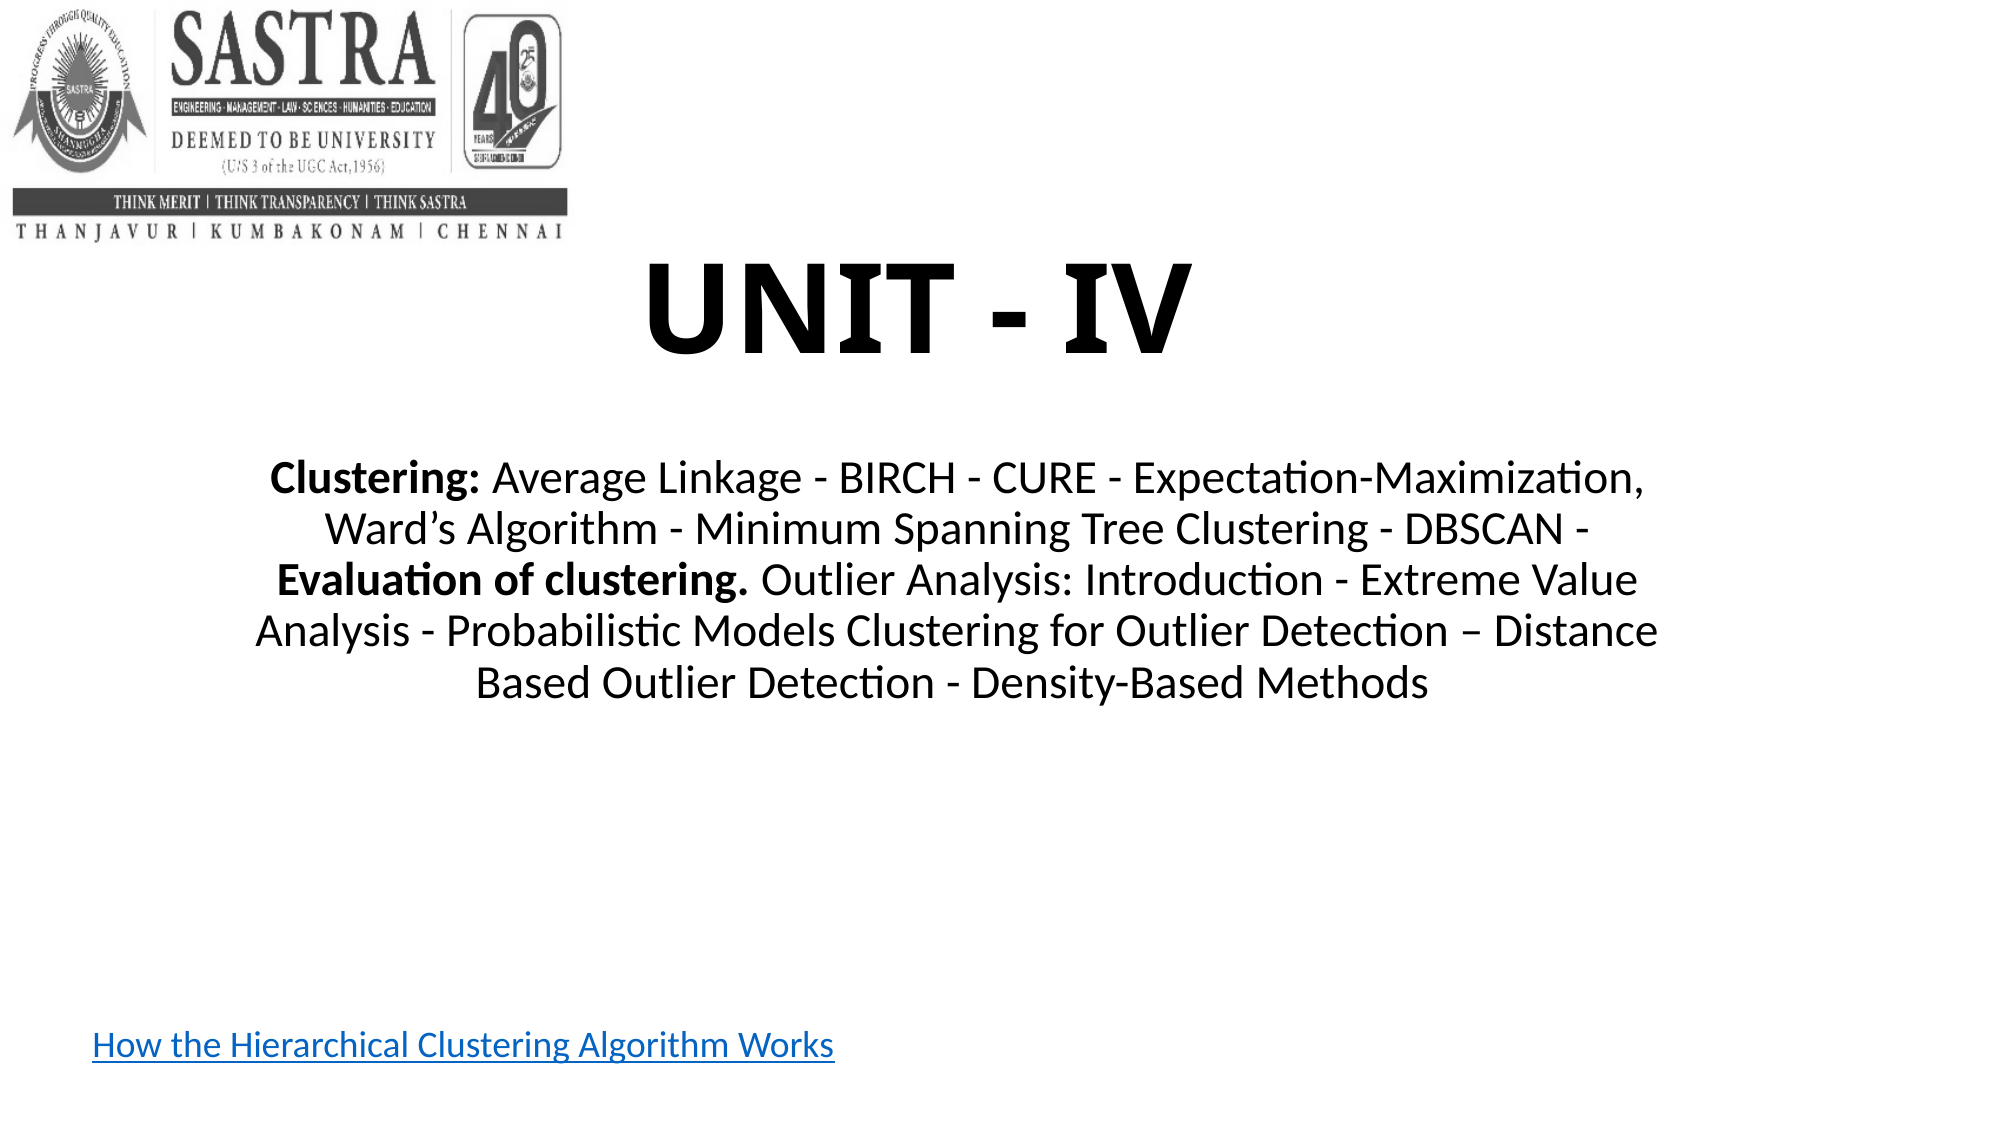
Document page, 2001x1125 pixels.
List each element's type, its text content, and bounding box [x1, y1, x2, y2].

title UNIT - IV [249, 184, 1583, 389]
subtitle Clustering: Average Linkage - BIRCH - CURE - Expectation-Maximization, Ward’s Algorithm - Minimum Spanning Tree Clustering - DBSCAN - Evaluation of clustering. Outlier Analysis: Introduction - Extreme Value Analysis - Probabilistic Models Clustering for Outlier Detection – Distance Based Outlier Detection - Density-Based Methods [208, 444, 1709, 717]
picture [0, 0, 578, 252]
text_box How the Hierarchical Clustering Algorithm Works [77, 1012, 1078, 1073]
